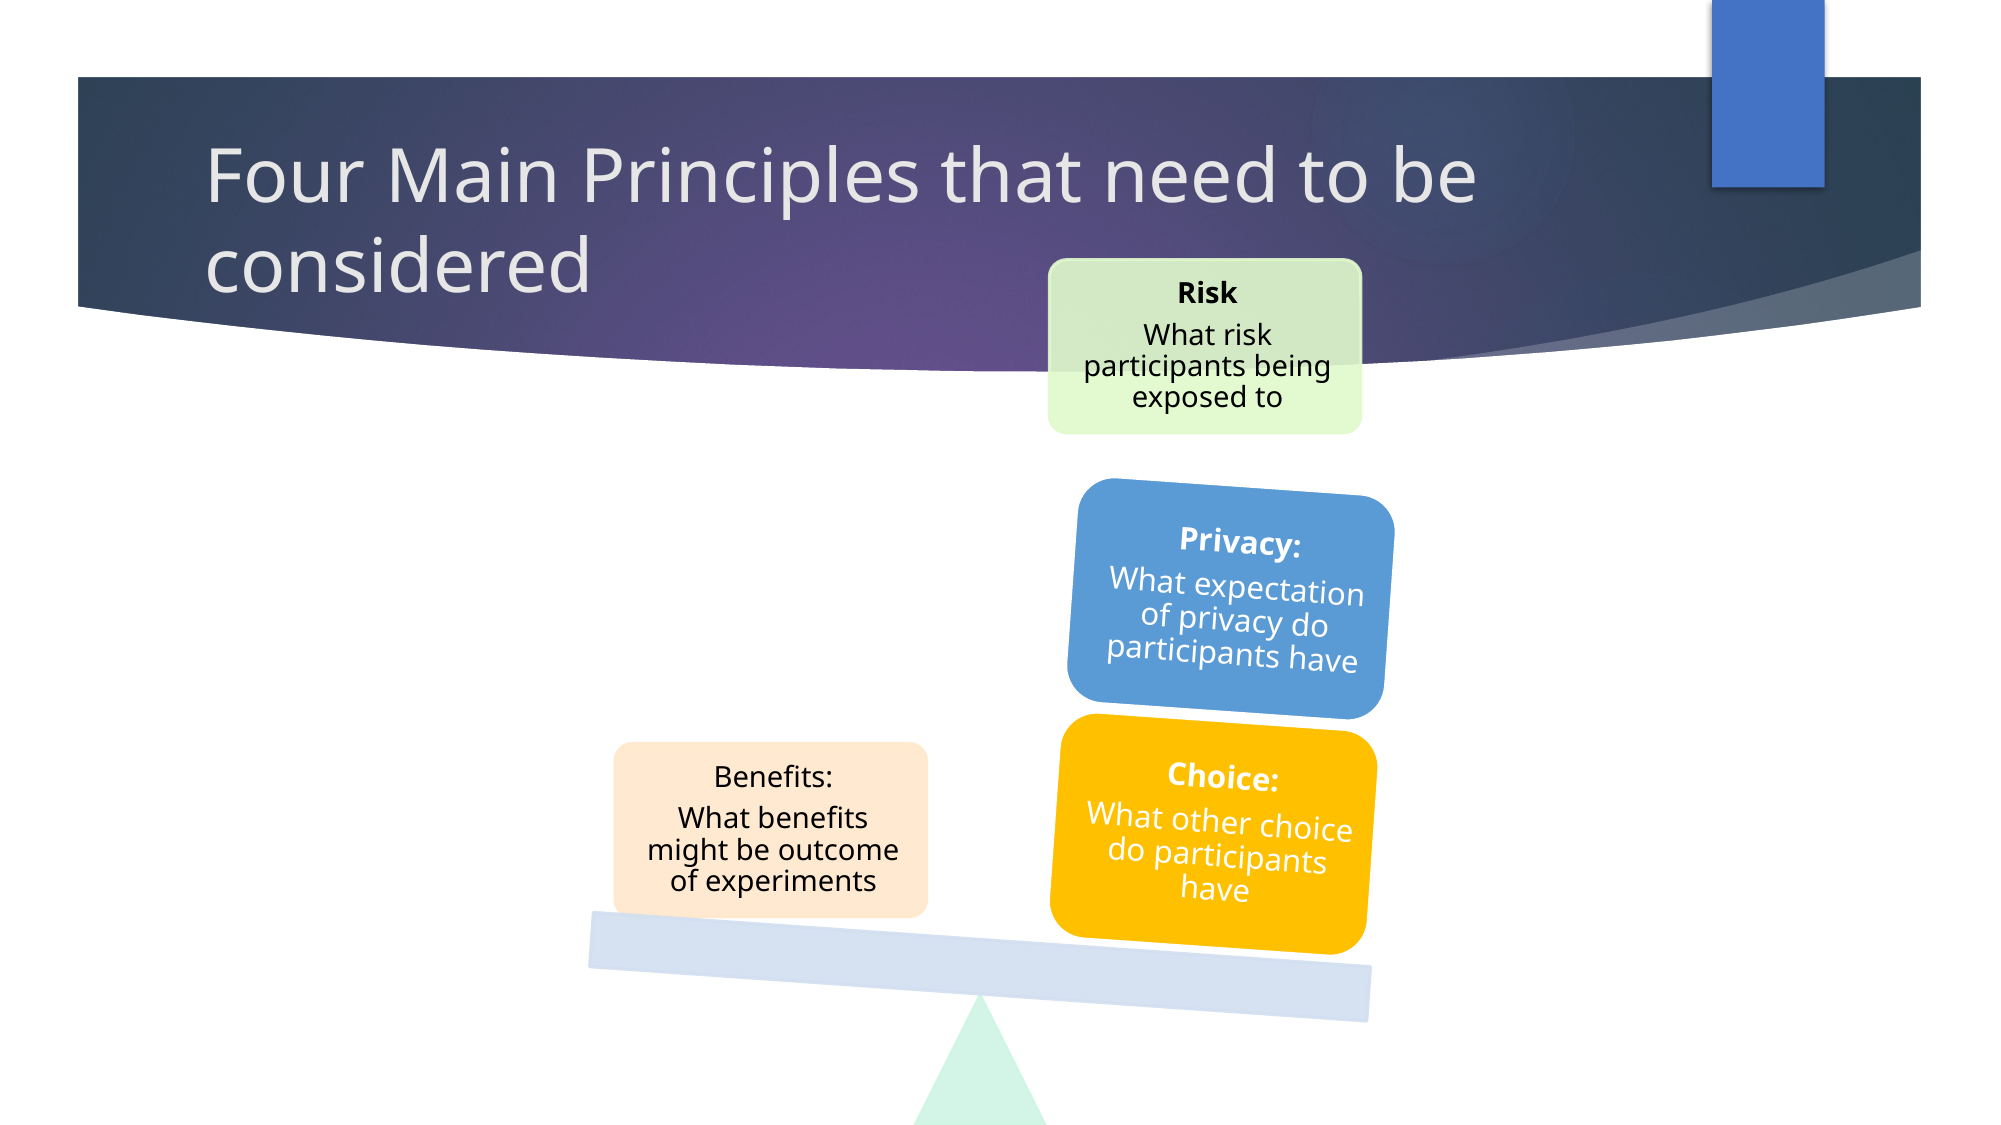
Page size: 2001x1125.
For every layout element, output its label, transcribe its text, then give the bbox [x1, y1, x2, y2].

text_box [333, 259, 1627, 1125]
title Four Main Principles that need to be considered [189, 159, 1627, 276]
